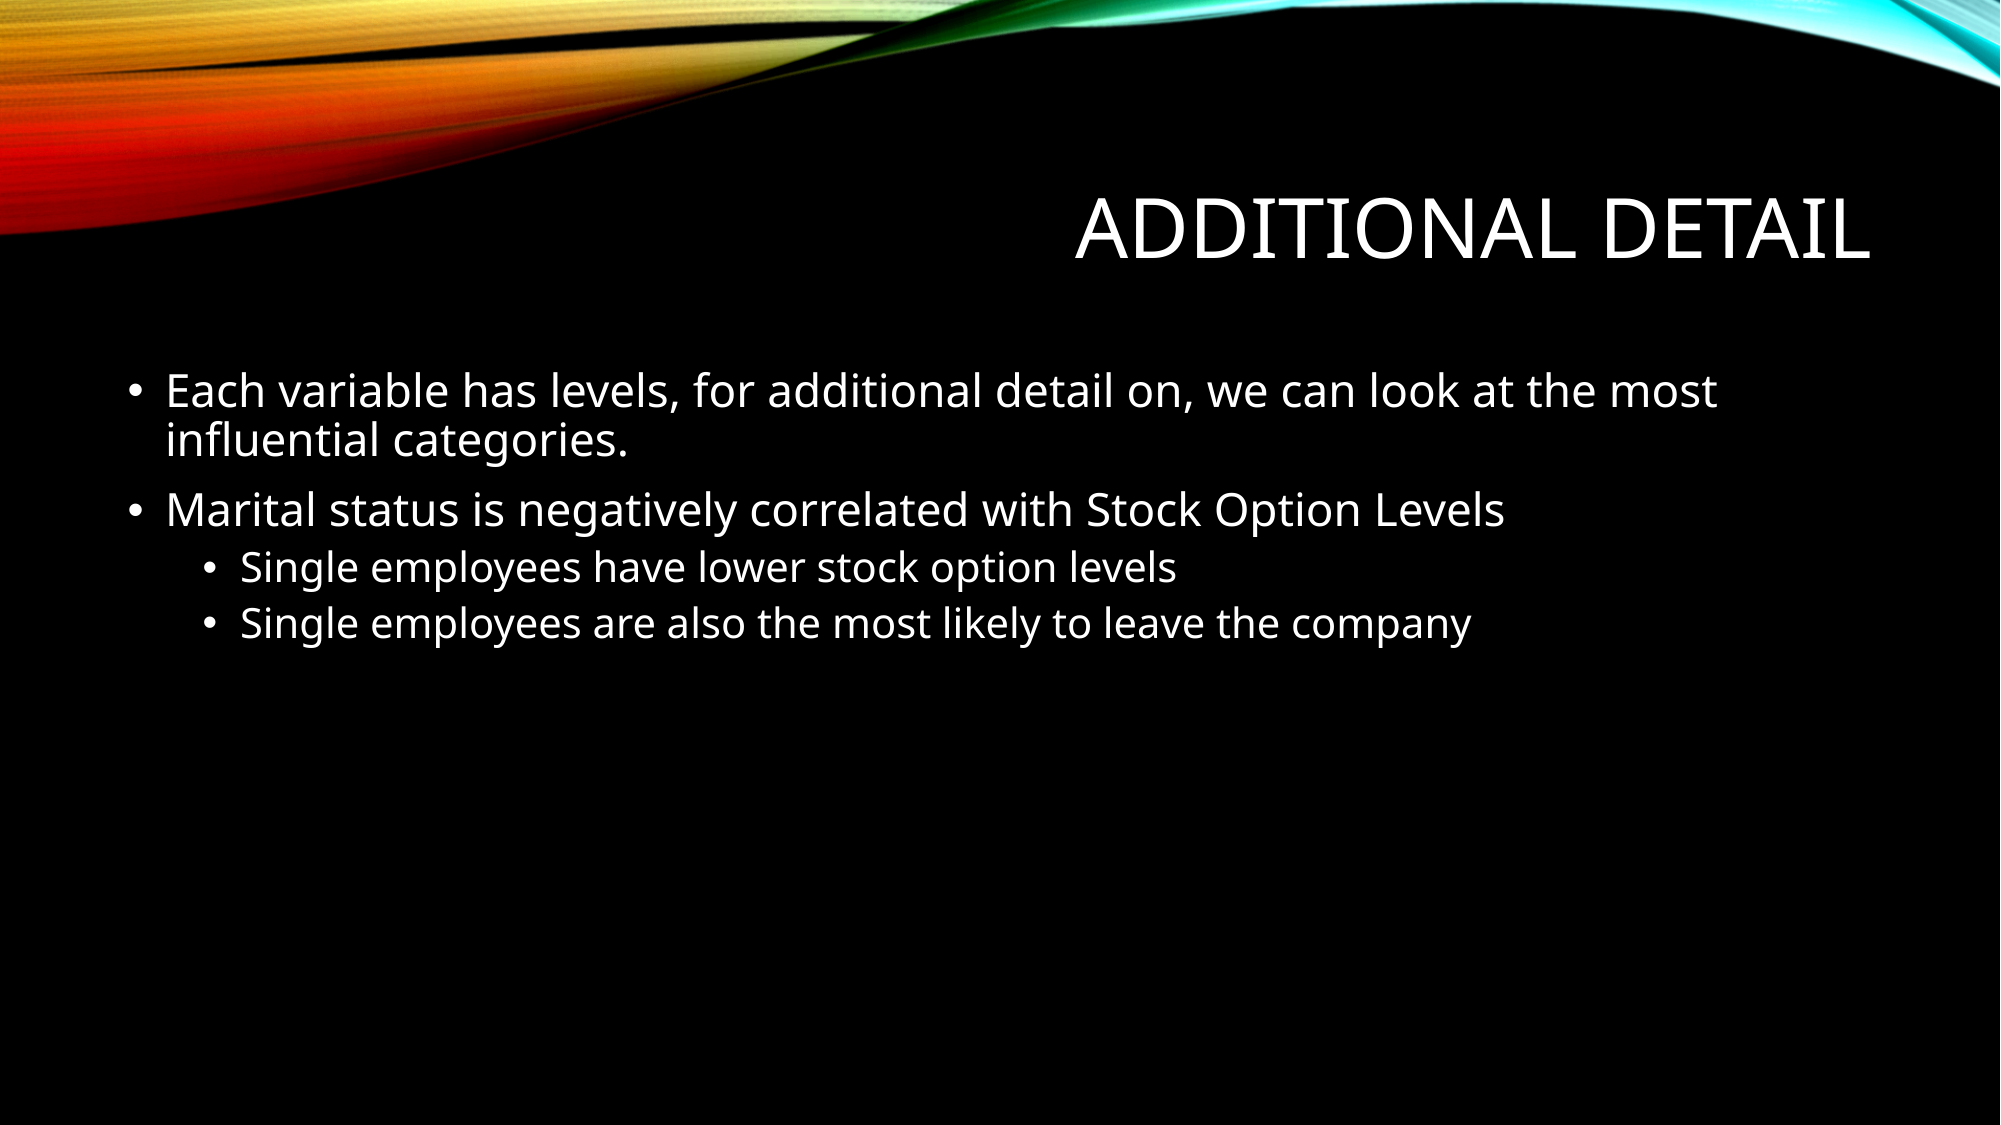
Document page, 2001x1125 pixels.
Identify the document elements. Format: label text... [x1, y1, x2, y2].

title Additional detail [474, 125, 1888, 338]
list Each variable has levels, for additional detail on, we can look at the most influential categories. Marital status is negatively correlated with Stock Option Levels Single employees have lower stock option levels Single employees are also the most likely to leave the company [112, 360, 1888, 1021]
picture [0, 0, 2000, 237]
